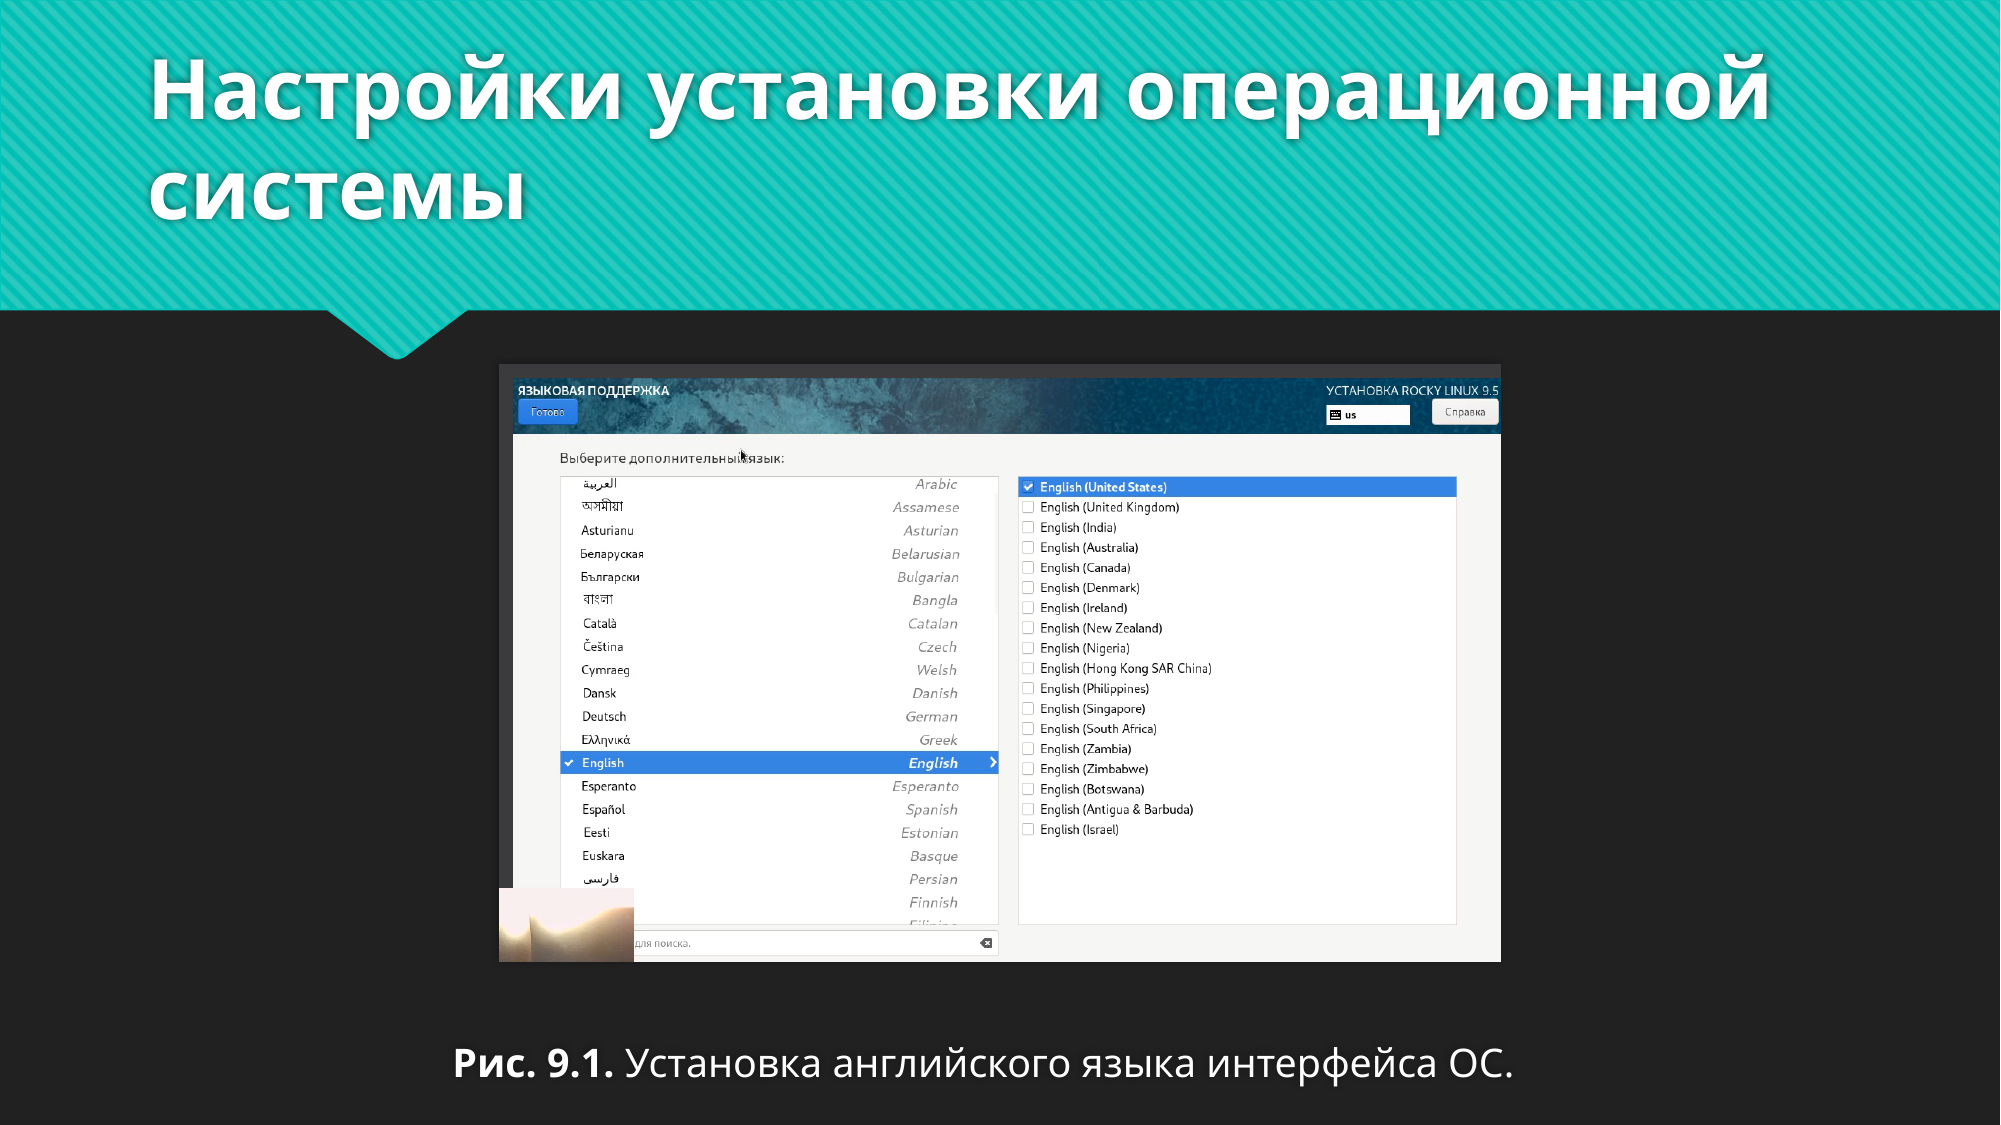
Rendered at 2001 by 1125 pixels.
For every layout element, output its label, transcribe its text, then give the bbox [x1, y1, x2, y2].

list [499, 364, 1501, 962]
title Настройки установки операционной системы [132, 84, 1868, 244]
text_box Рис. 9.1. Установка английского языка интерфейса ОС. [437, 1030, 1563, 1124]
